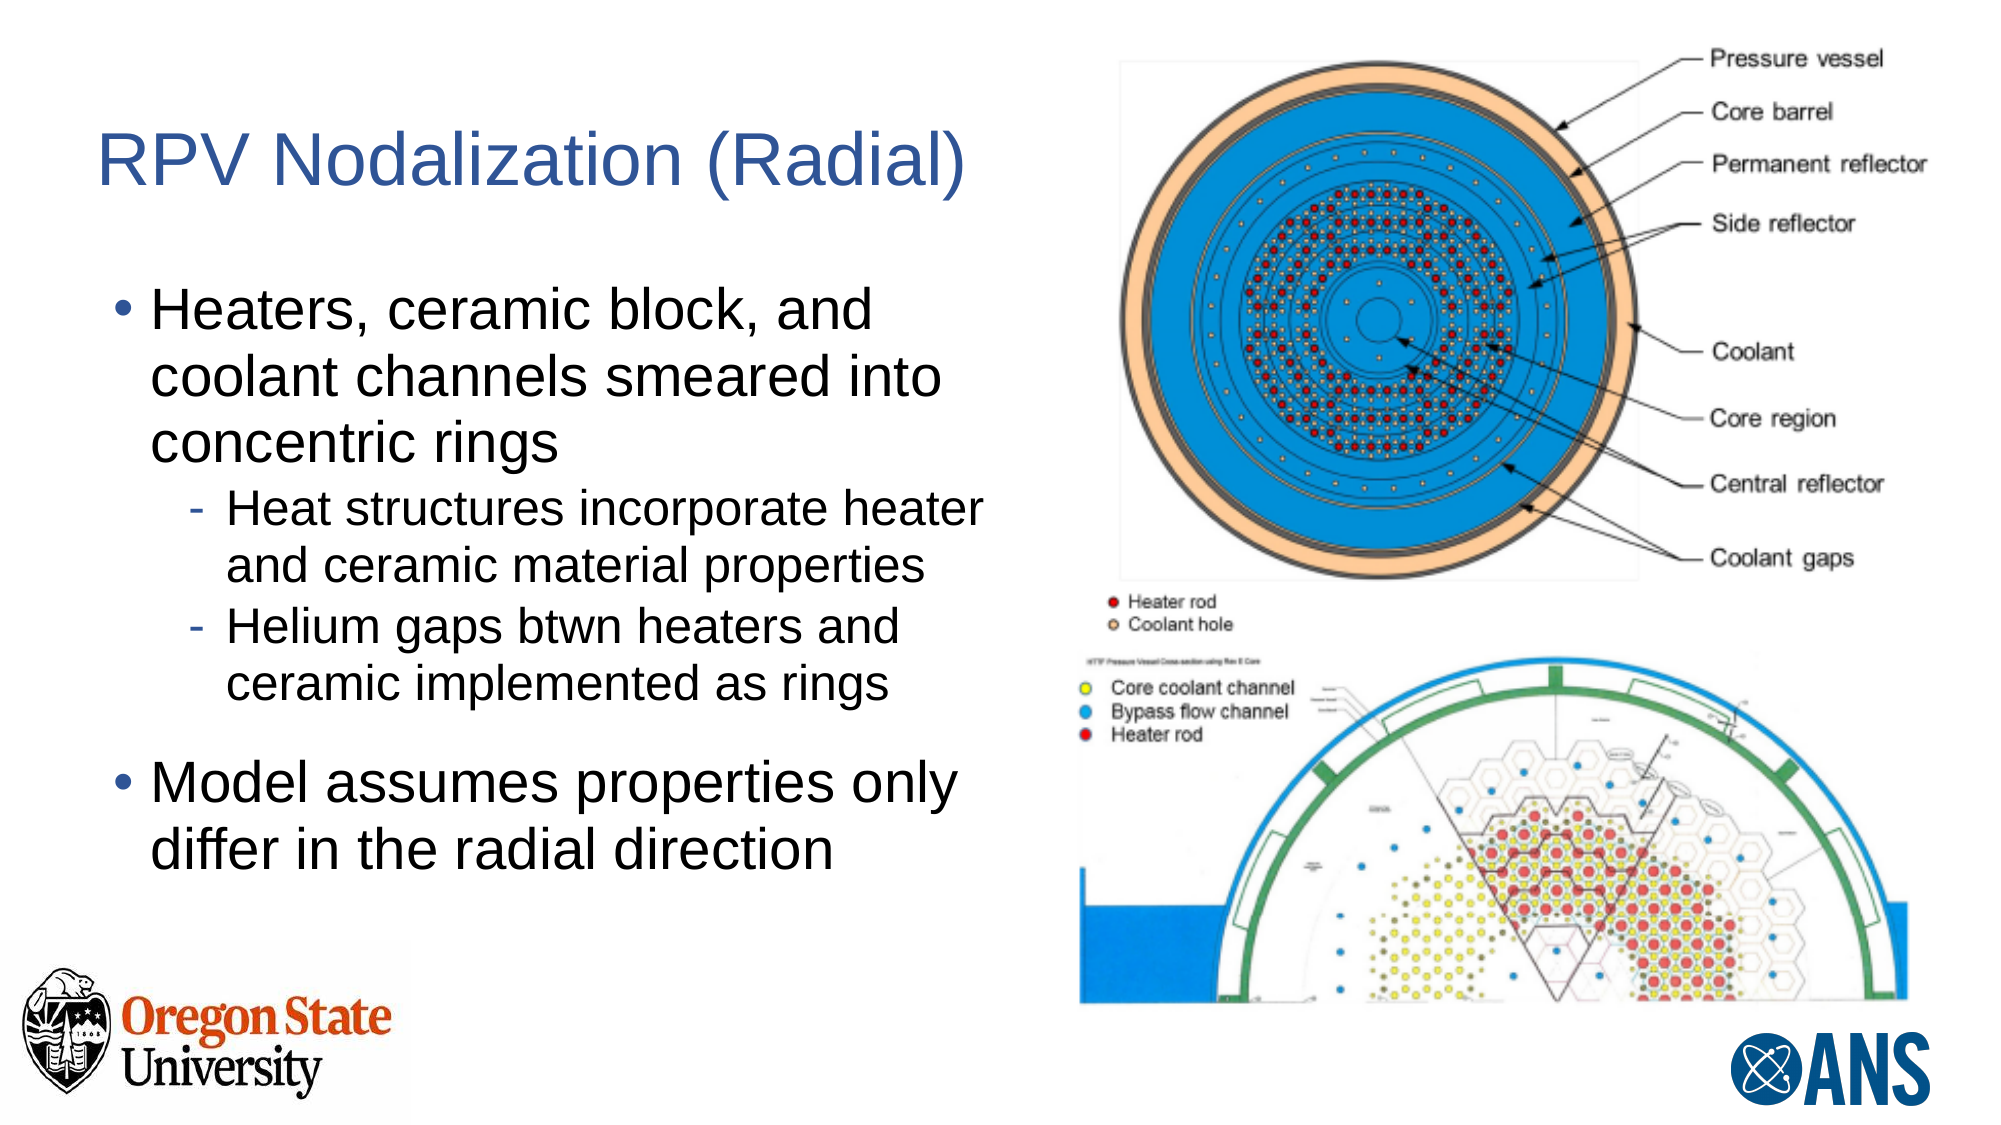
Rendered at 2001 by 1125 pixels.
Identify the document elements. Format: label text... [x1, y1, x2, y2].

picture [0, 940, 411, 1125]
picture [1066, 0, 1955, 1014]
title RPV Nodalization (Radial) [81, 51, 1099, 269]
picture [1731, 1032, 1930, 1106]
list Heaters, ceramic block, and coolant channels smeared into concentric rings Heat structures incorporate heater and ceramic material properties Helium gaps btwn heaters and ceramic implemented as rings Model assumes properties only differ in the radial direction [98, 268, 1067, 1009]
